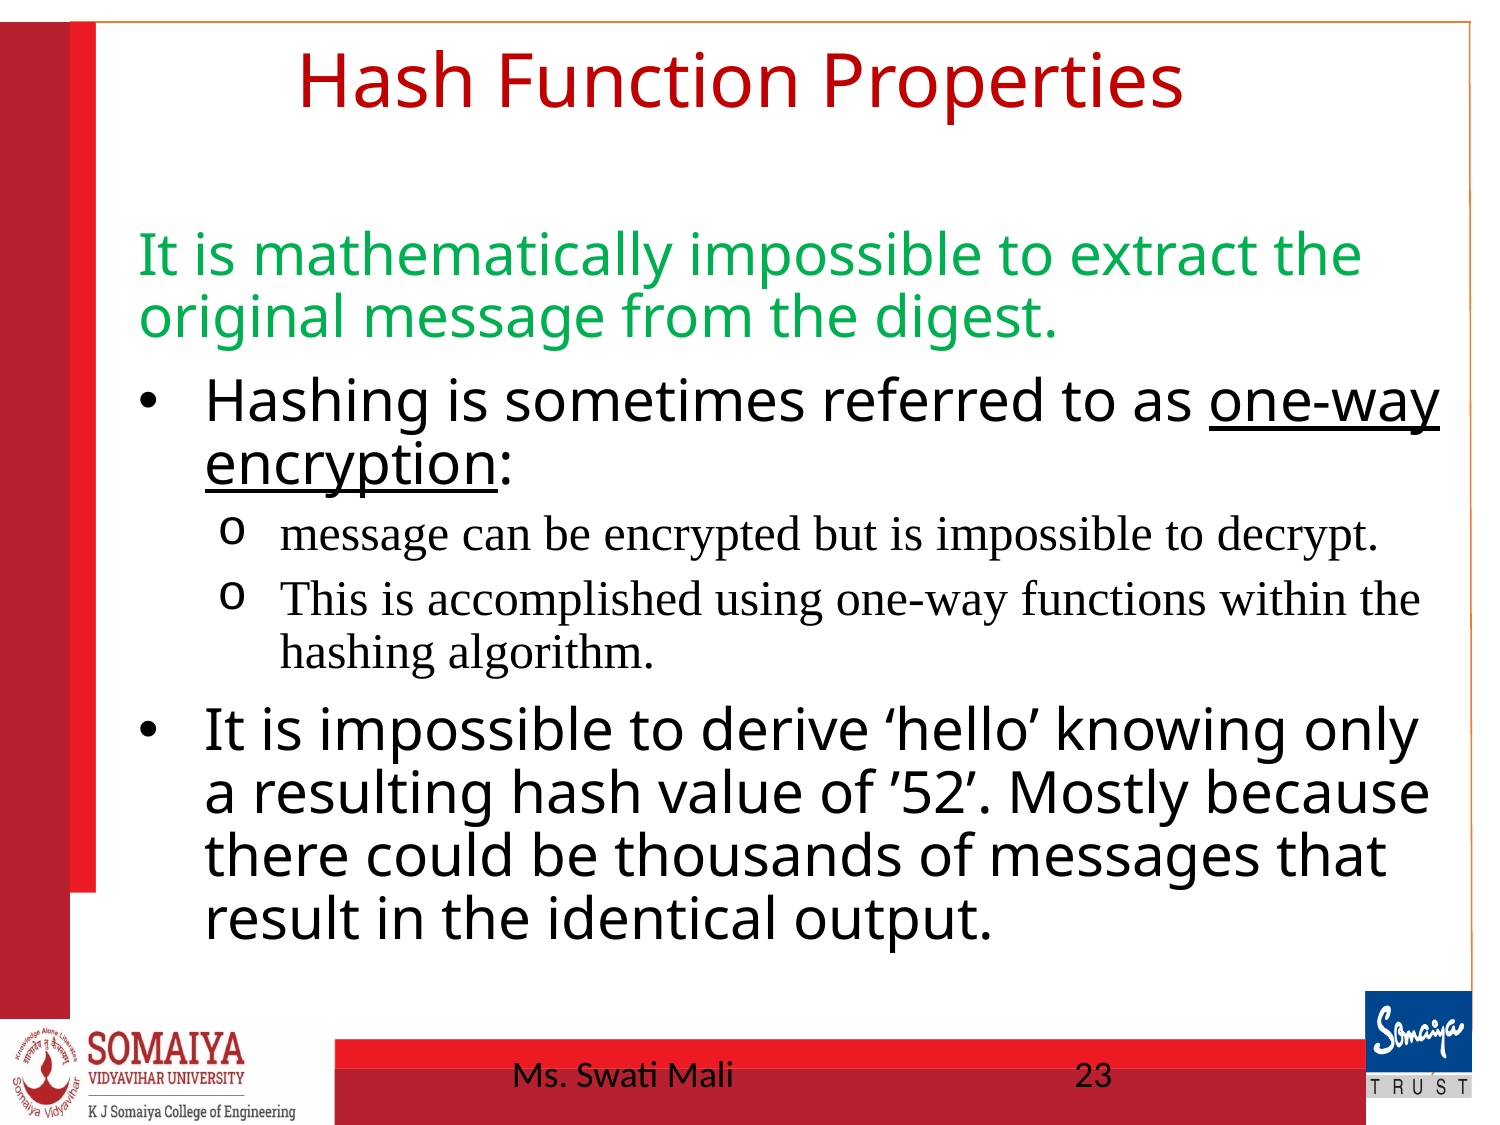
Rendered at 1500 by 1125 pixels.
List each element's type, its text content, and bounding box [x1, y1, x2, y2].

title Hash Function Properties [134, 35, 1349, 179]
picture [1365, 991, 1472, 1098]
picture [0, 22, 327, 1125]
footer Ms. Swati Mali [496, 1042, 1004, 1103]
list It is mathematically impossible to extract the original message from the digest. Hashing is sometimes referred to as one-way encryption: message can be encrypted but is impossible to decrypt. This is accomplished using one-way functions within the hashing algorithm. It is impossible to derive ‘hello’ knowing only a resulting hash value of ’52’. Mostly because there could be thousands of messages that result in the identical output. [114, 217, 1465, 960]
slide_number 23 [1059, 1042, 1397, 1103]
picture [335, 1040, 1365, 1125]
